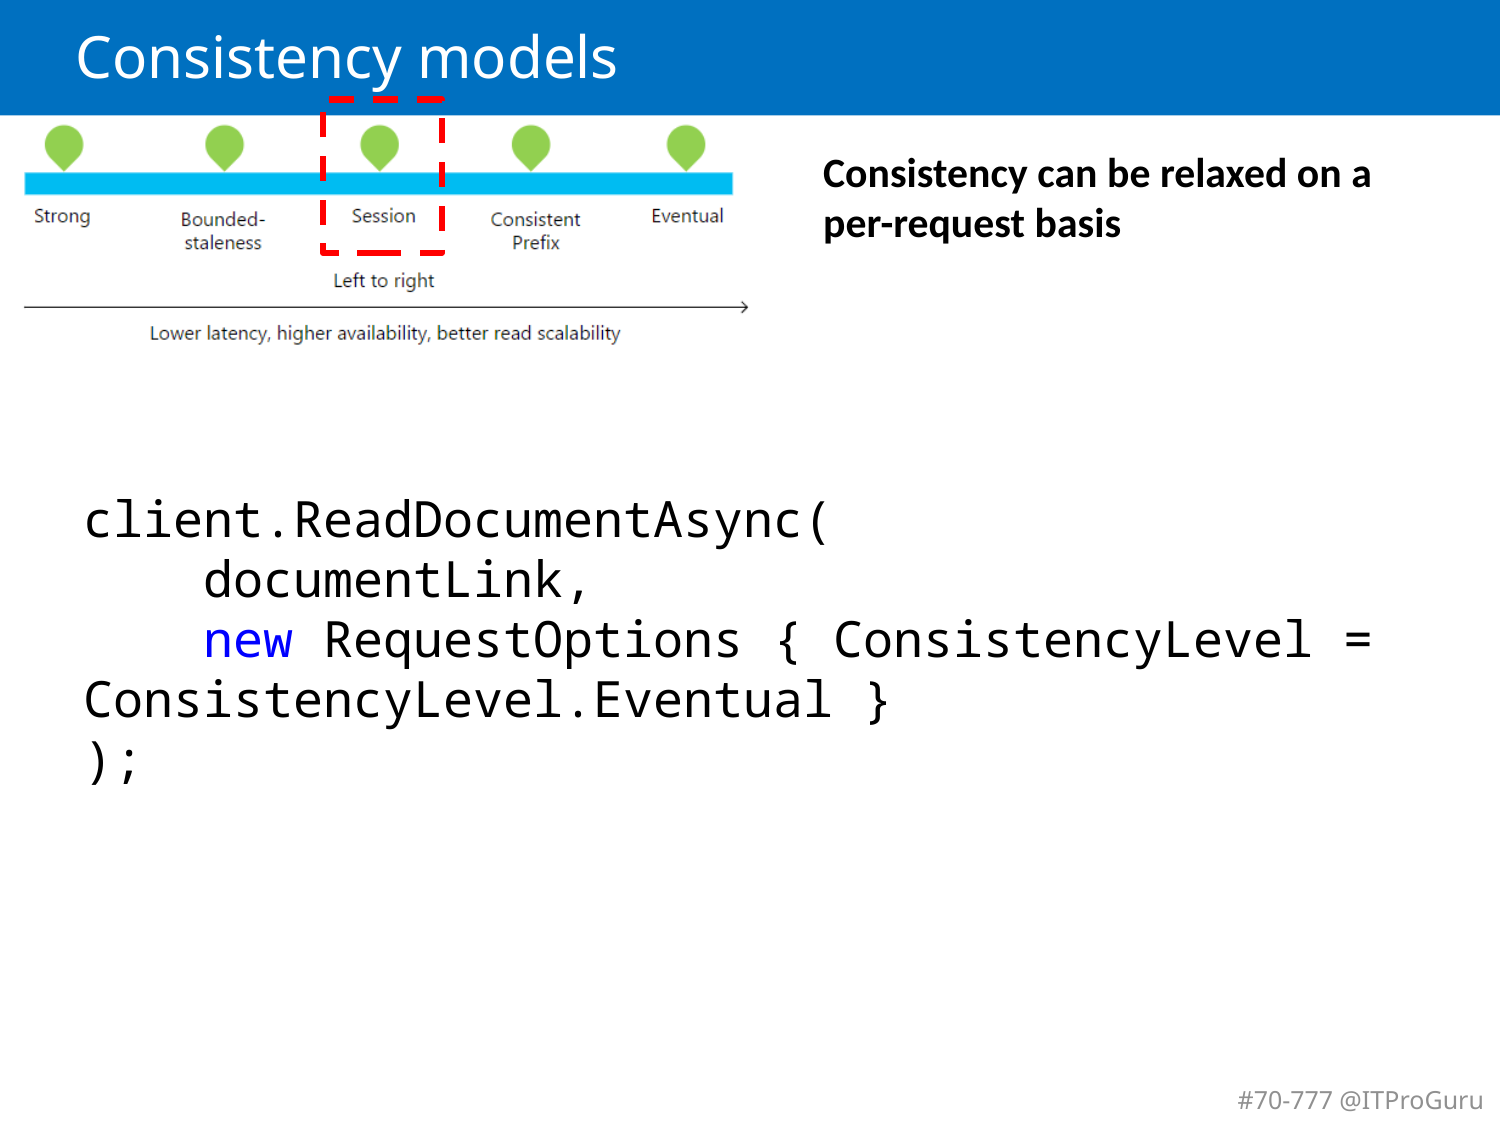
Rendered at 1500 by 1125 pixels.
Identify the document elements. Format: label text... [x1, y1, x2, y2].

text_box Consistency can be relaxed on a per-request basis [808, 137, 1450, 253]
text_box client.ReadDocumentAsync( documentLink, new RequestOptions { ConsistencyLevel = ConsistencyLevel.Eventual } ); [83, 486, 1431, 848]
title Consistency models [75, 0, 1351, 122]
picture [0, 121, 766, 363]
